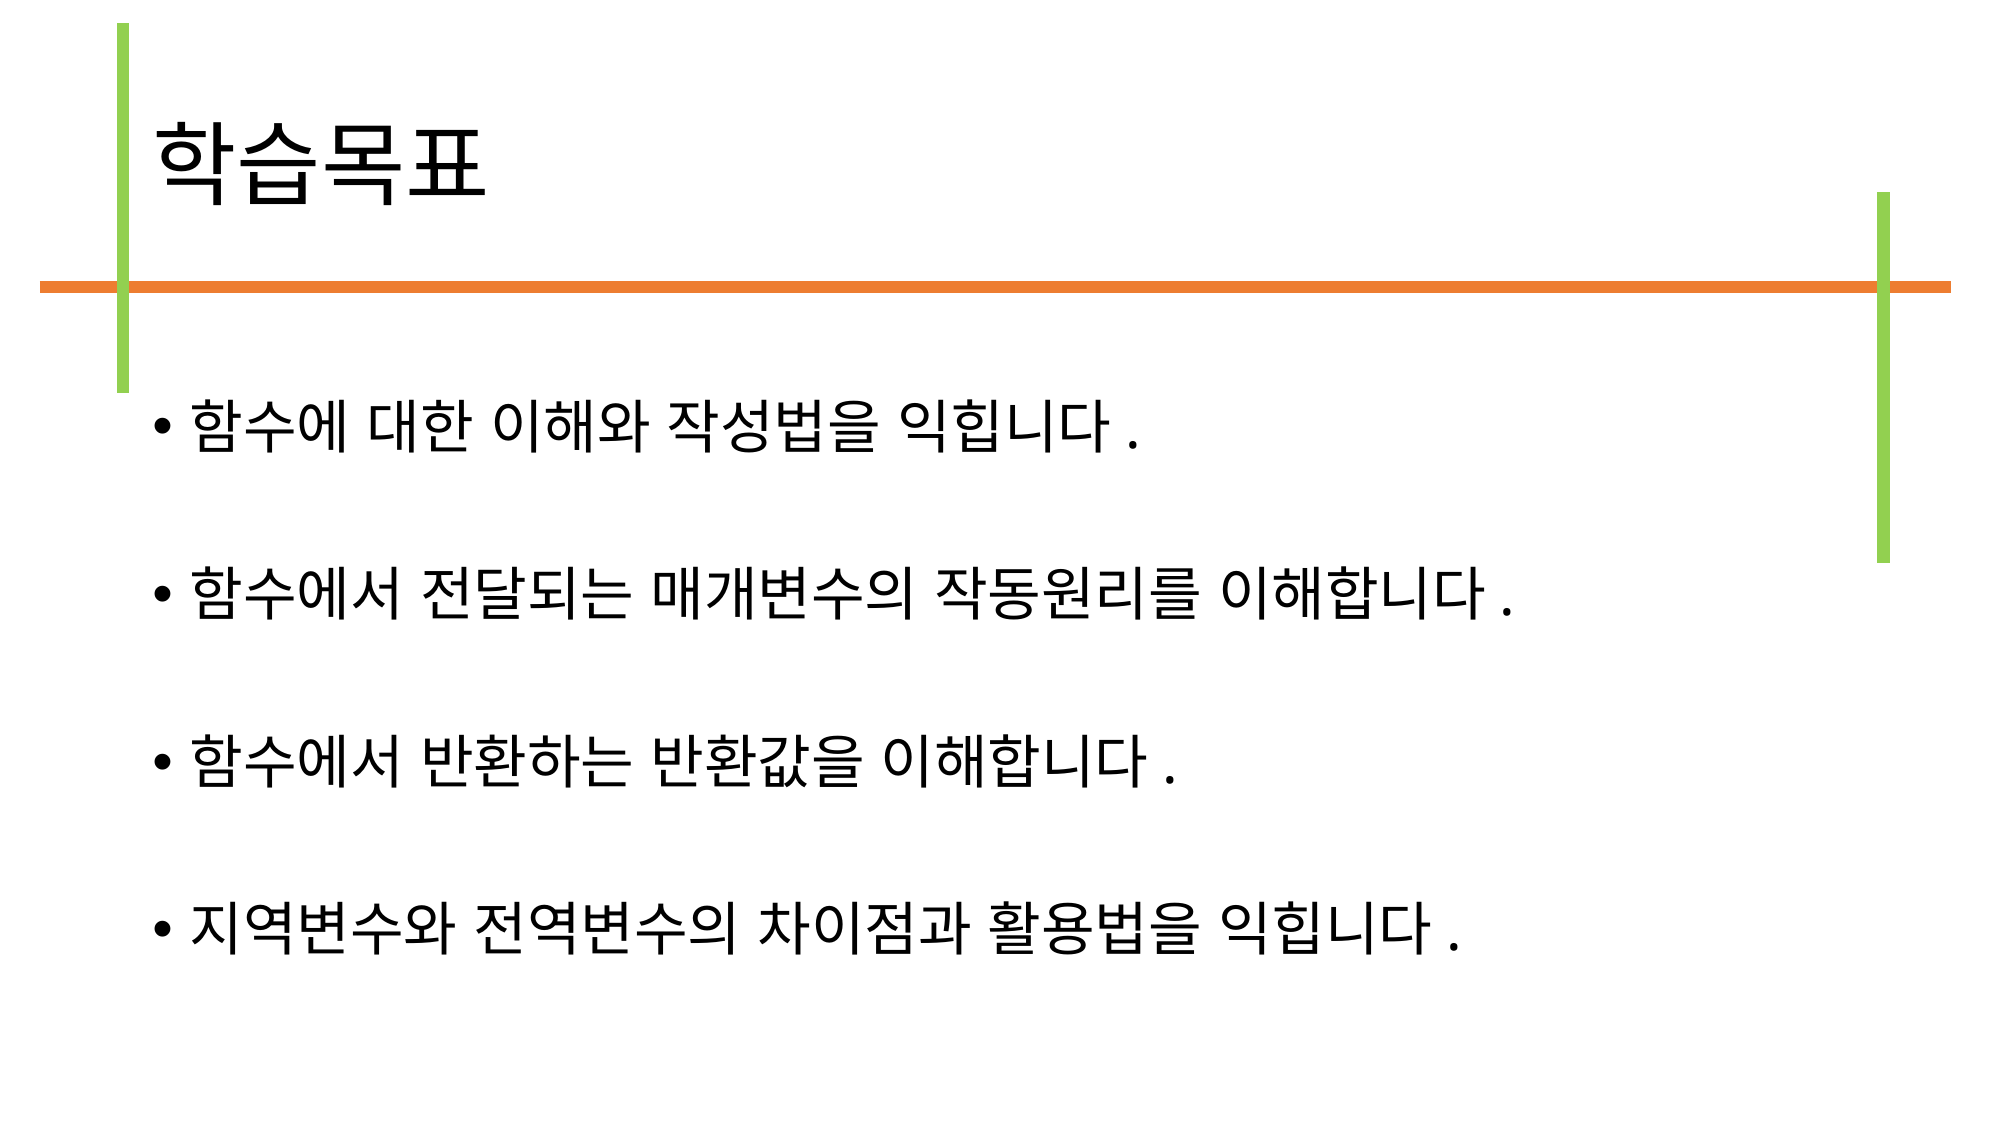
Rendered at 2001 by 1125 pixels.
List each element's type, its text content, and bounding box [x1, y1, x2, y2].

title 학습목표 [137, 59, 1863, 278]
list 함수에 대한 이해와 작성법을 익힙니다. 함수에서 전달되는 매개변수의 작동원리를 이해합니다. 함수에서 반환하는 반환값을 이해합니다. 지역변수와 전역변수의 차이점과 활용법을 익힙니다. [137, 299, 1863, 1014]
